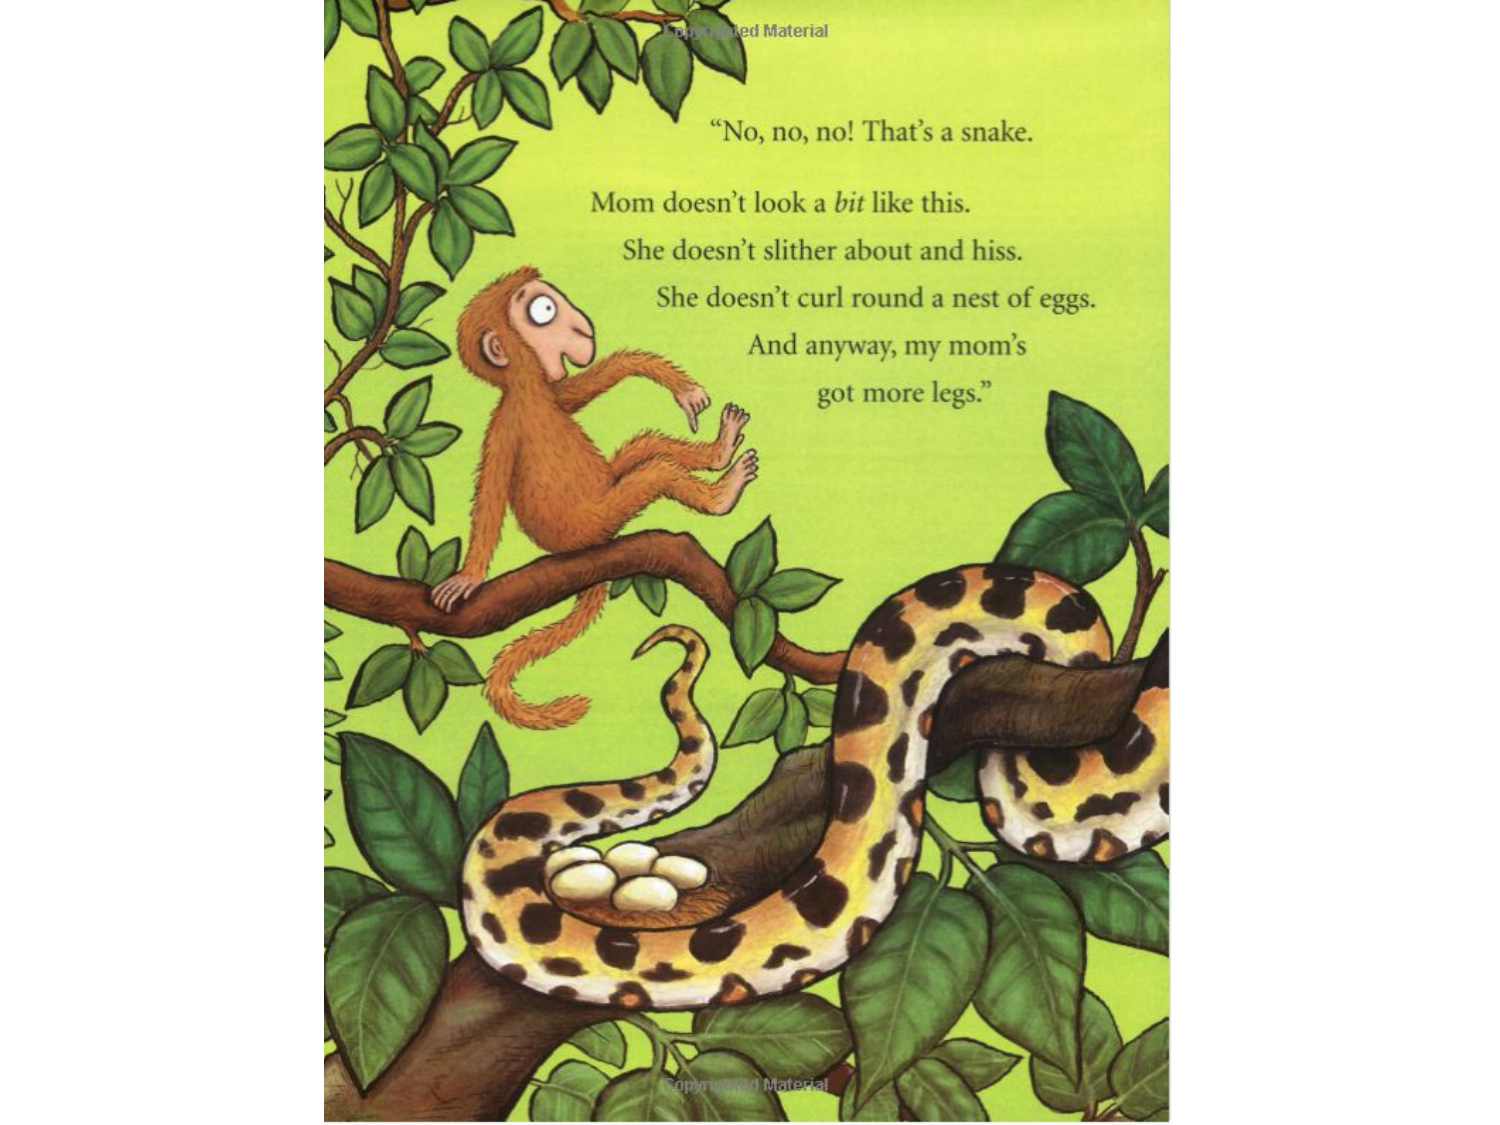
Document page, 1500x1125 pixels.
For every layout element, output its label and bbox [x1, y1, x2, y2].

picture [324, 0, 1172, 1125]
